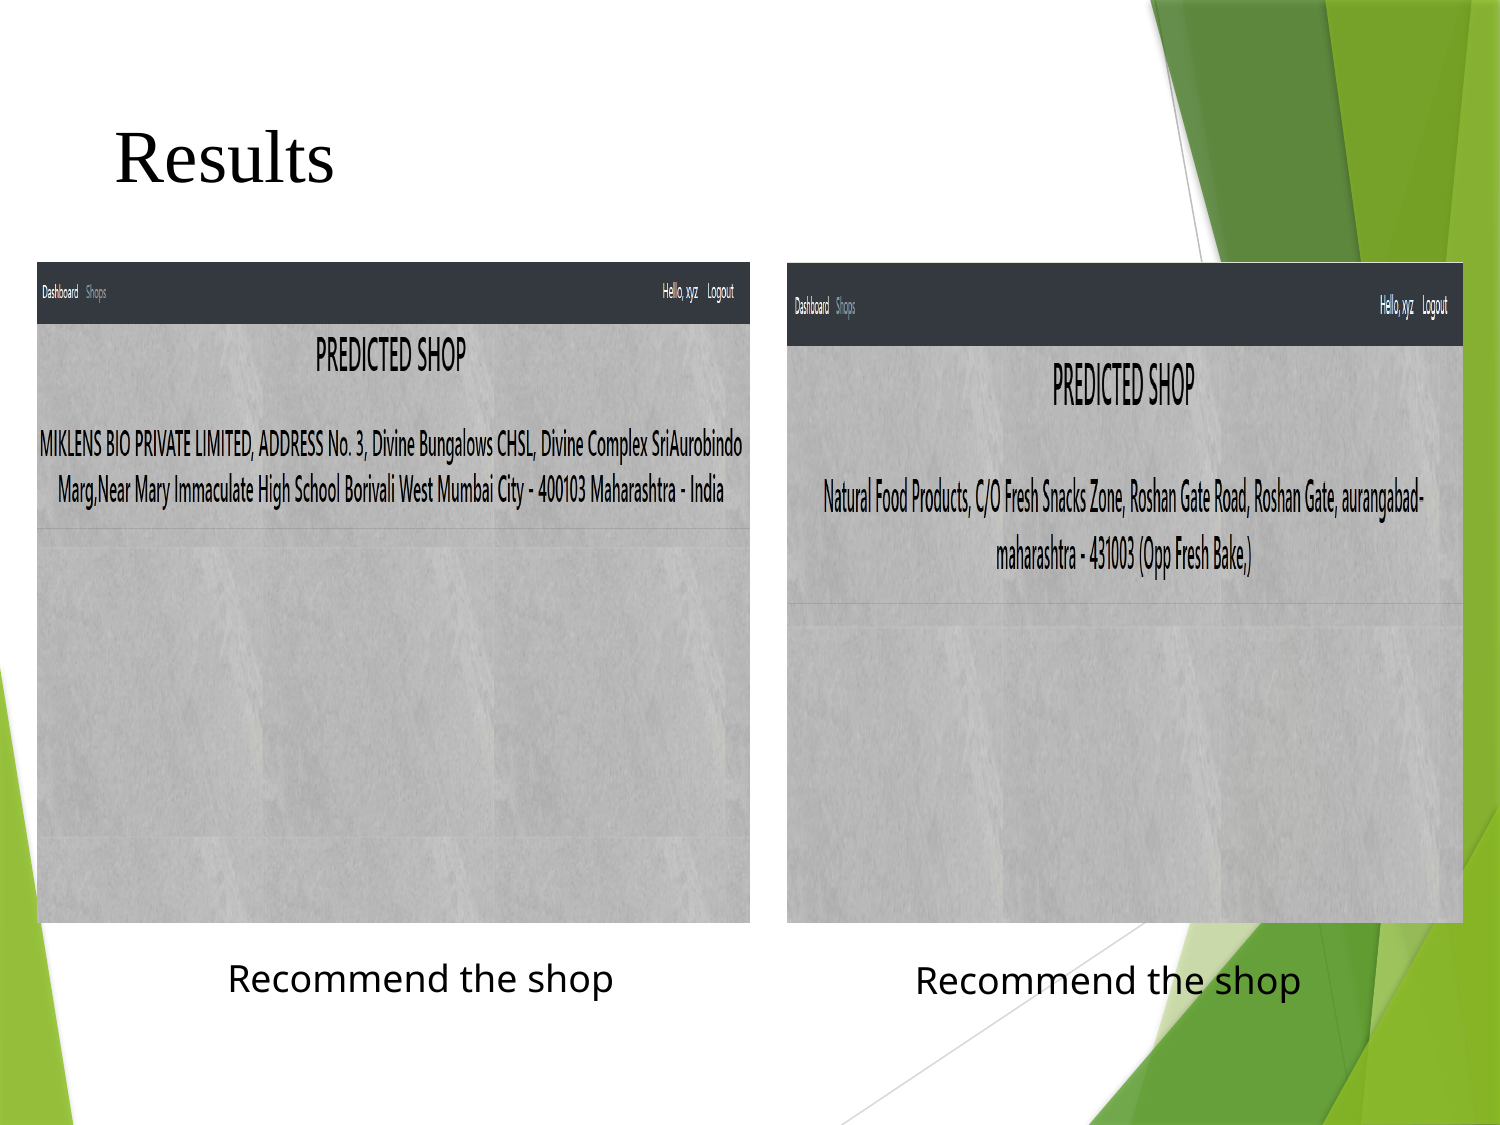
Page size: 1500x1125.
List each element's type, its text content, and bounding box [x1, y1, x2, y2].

text_box Recommend the shop [900, 949, 1388, 1010]
picture [36, 261, 751, 923]
picture [786, 261, 1463, 923]
text_box Recommend the shop [212, 947, 700, 1008]
title Results [99, 99, 1142, 317]
